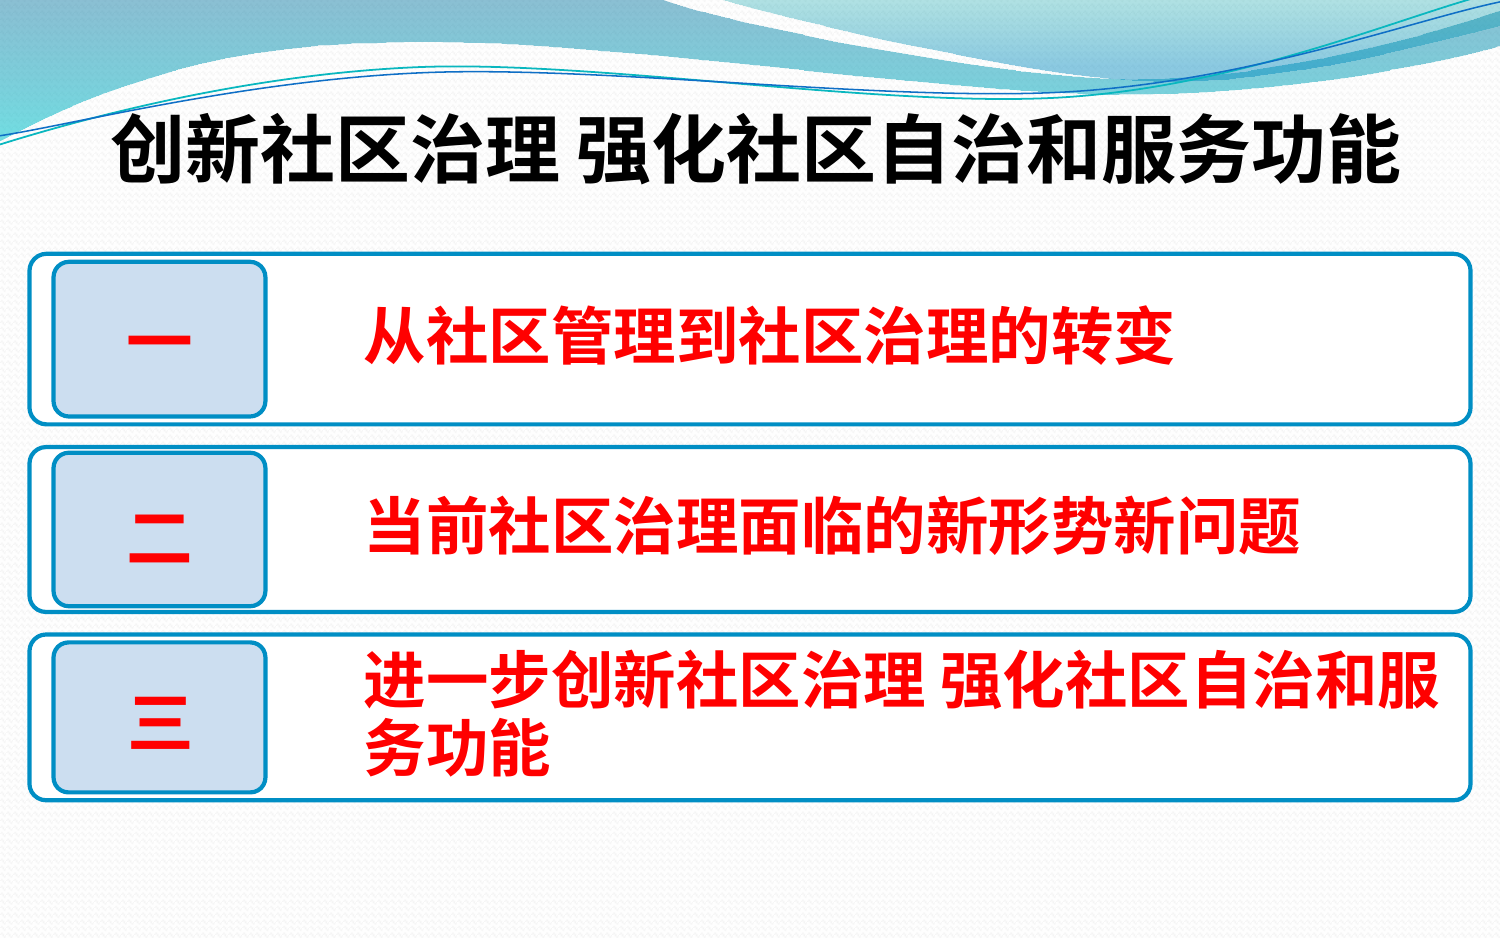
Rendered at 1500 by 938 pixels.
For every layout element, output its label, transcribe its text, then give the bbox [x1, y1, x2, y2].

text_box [29, 253, 1471, 801]
title 创新社区治理 强化社区自治和服务功能 [64, 25, 1448, 193]
